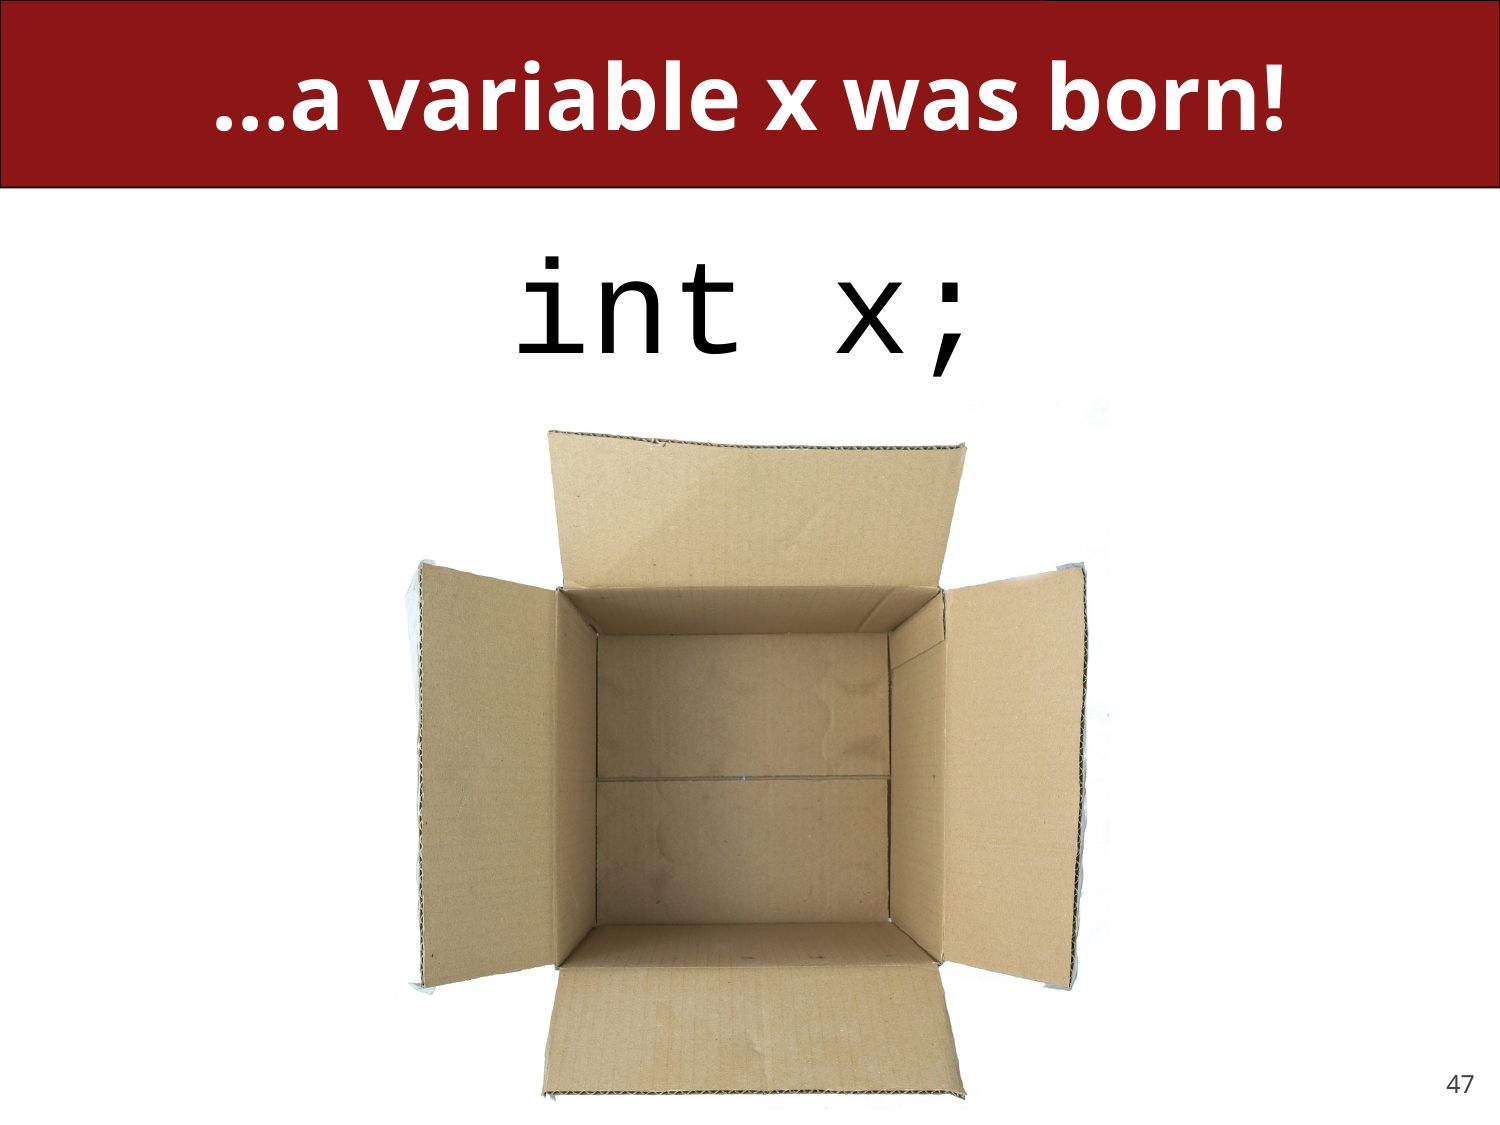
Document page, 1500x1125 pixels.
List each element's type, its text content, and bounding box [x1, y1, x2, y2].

title …a variable x was born! [75, 0, 1425, 188]
list int x; [24, 212, 1475, 1063]
picture [391, 398, 1109, 1109]
